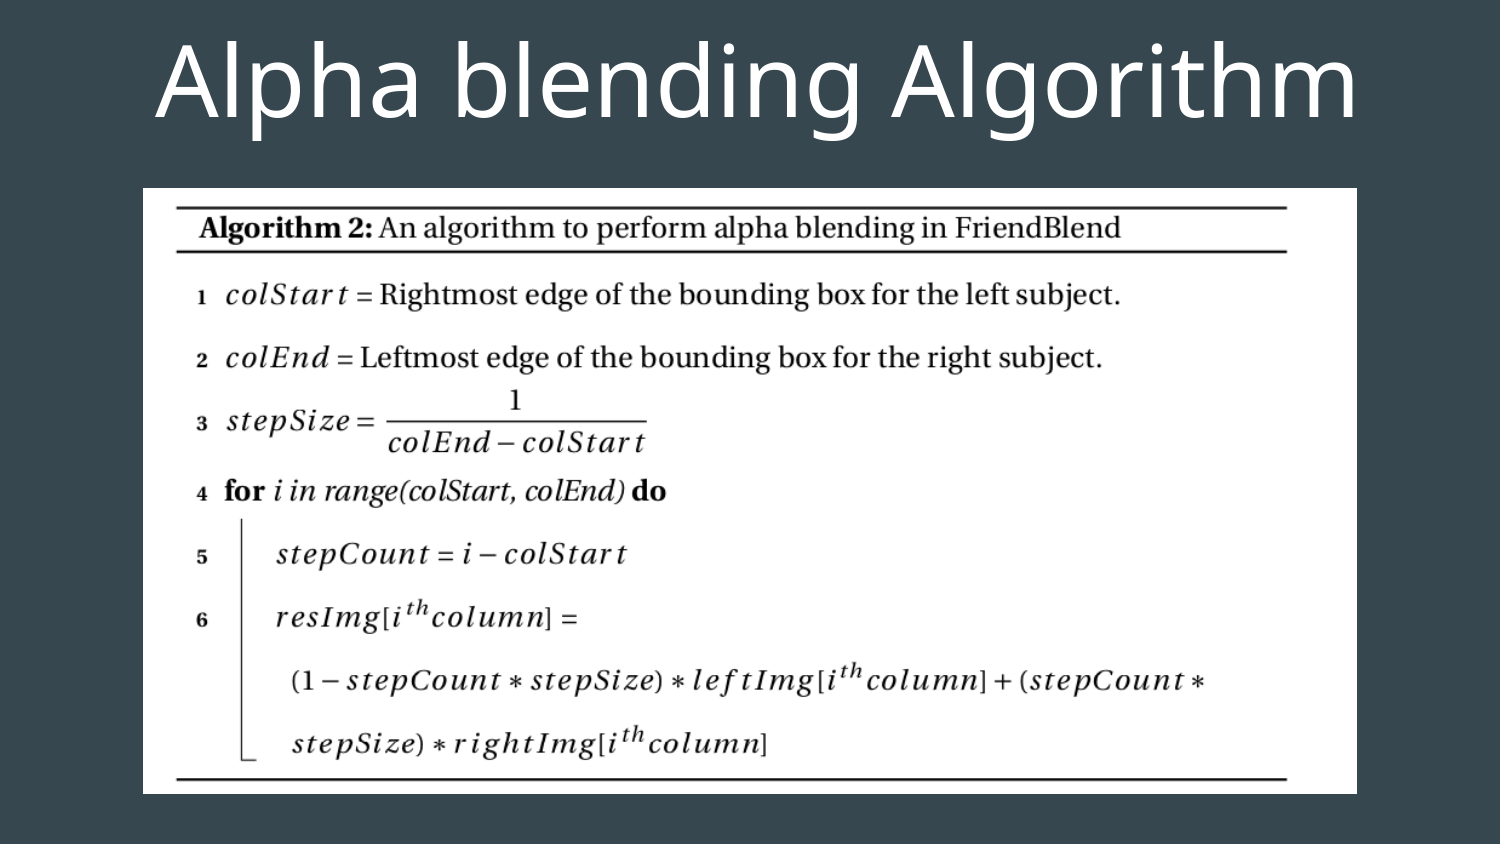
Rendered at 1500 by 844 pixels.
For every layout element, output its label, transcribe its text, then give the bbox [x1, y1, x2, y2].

picture [142, 187, 1357, 794]
title Alpha blending Algorithm [51, 28, 1467, 153]
